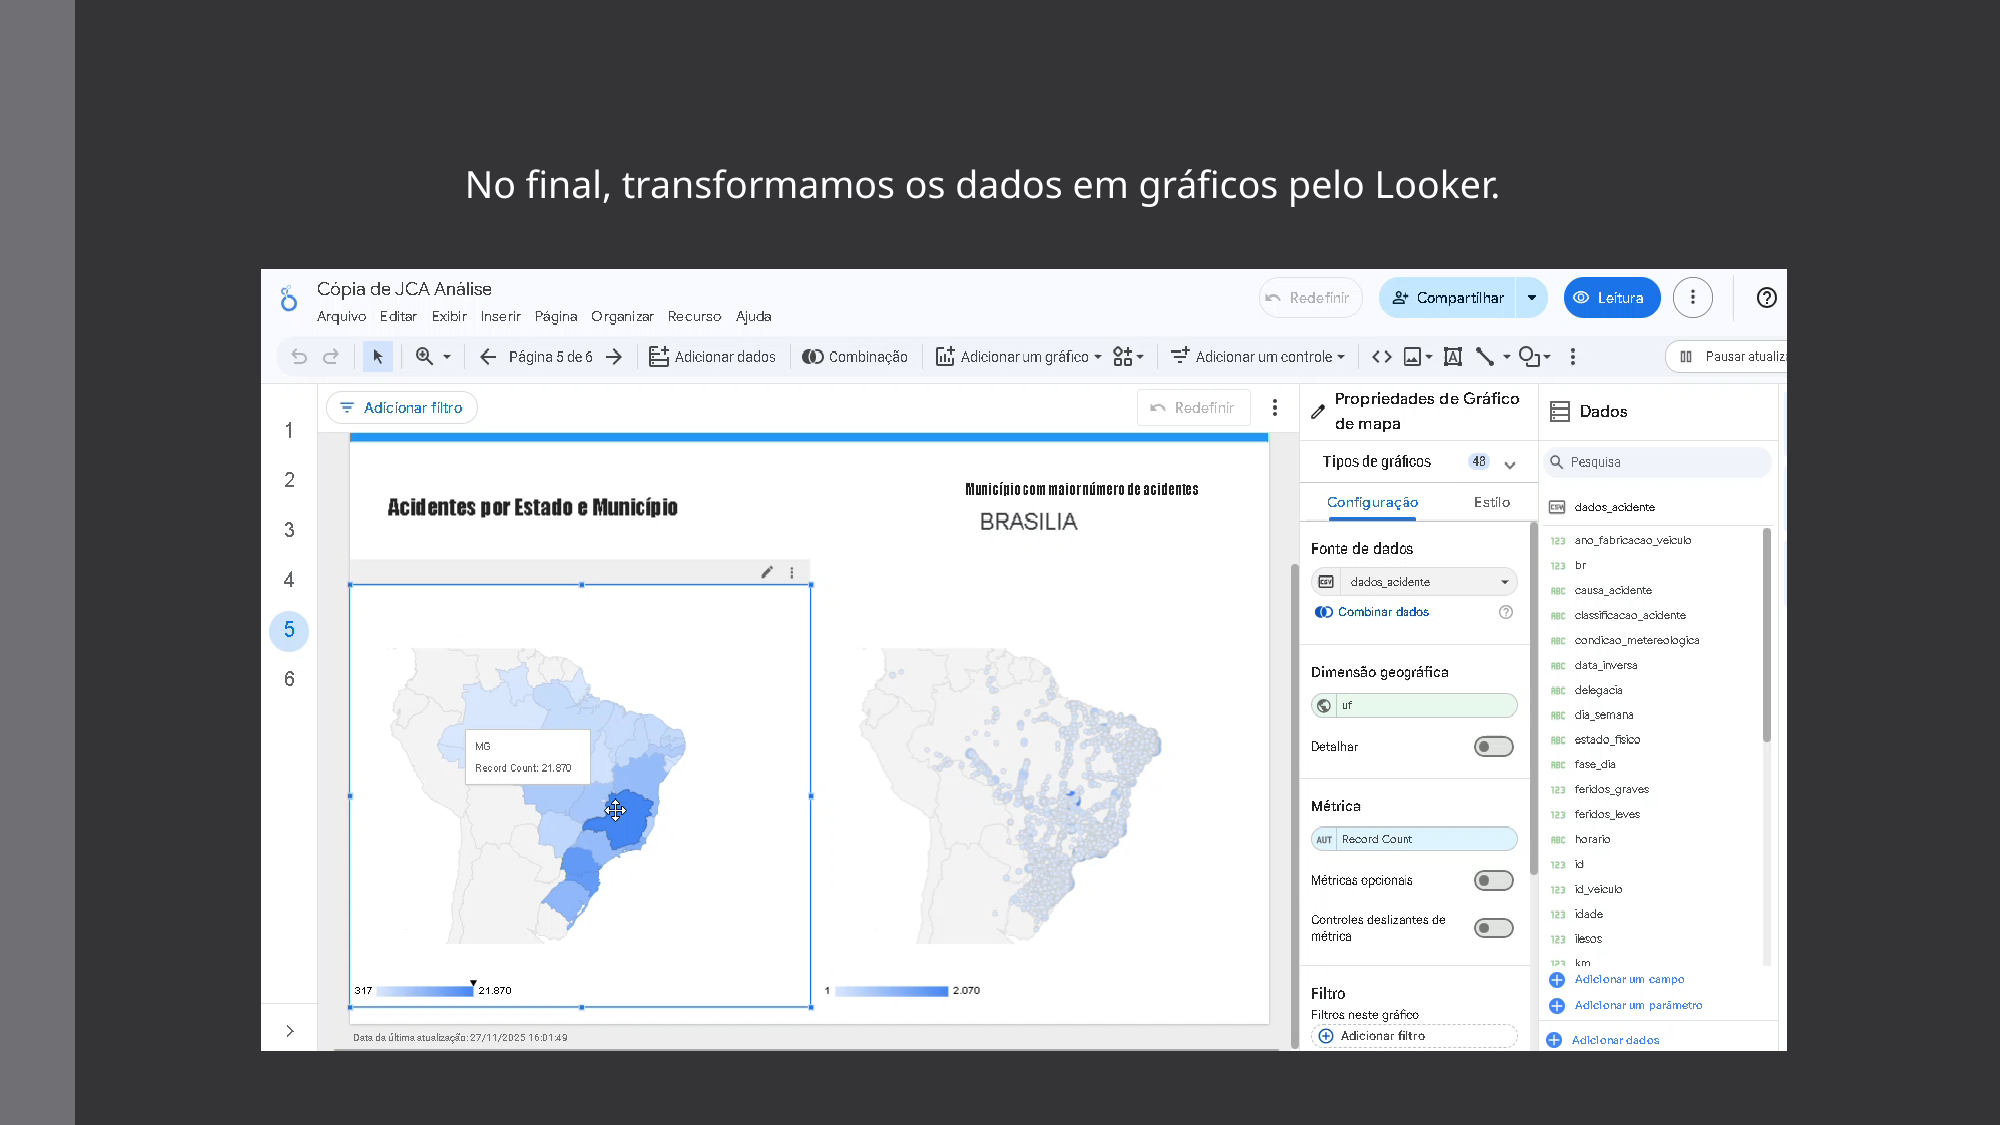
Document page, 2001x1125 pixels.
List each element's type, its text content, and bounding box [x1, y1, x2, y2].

text_box No final, transformamos os dados em gráficos pelo Looker. [449, 153, 2000, 214]
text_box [260, 268, 1788, 1052]
